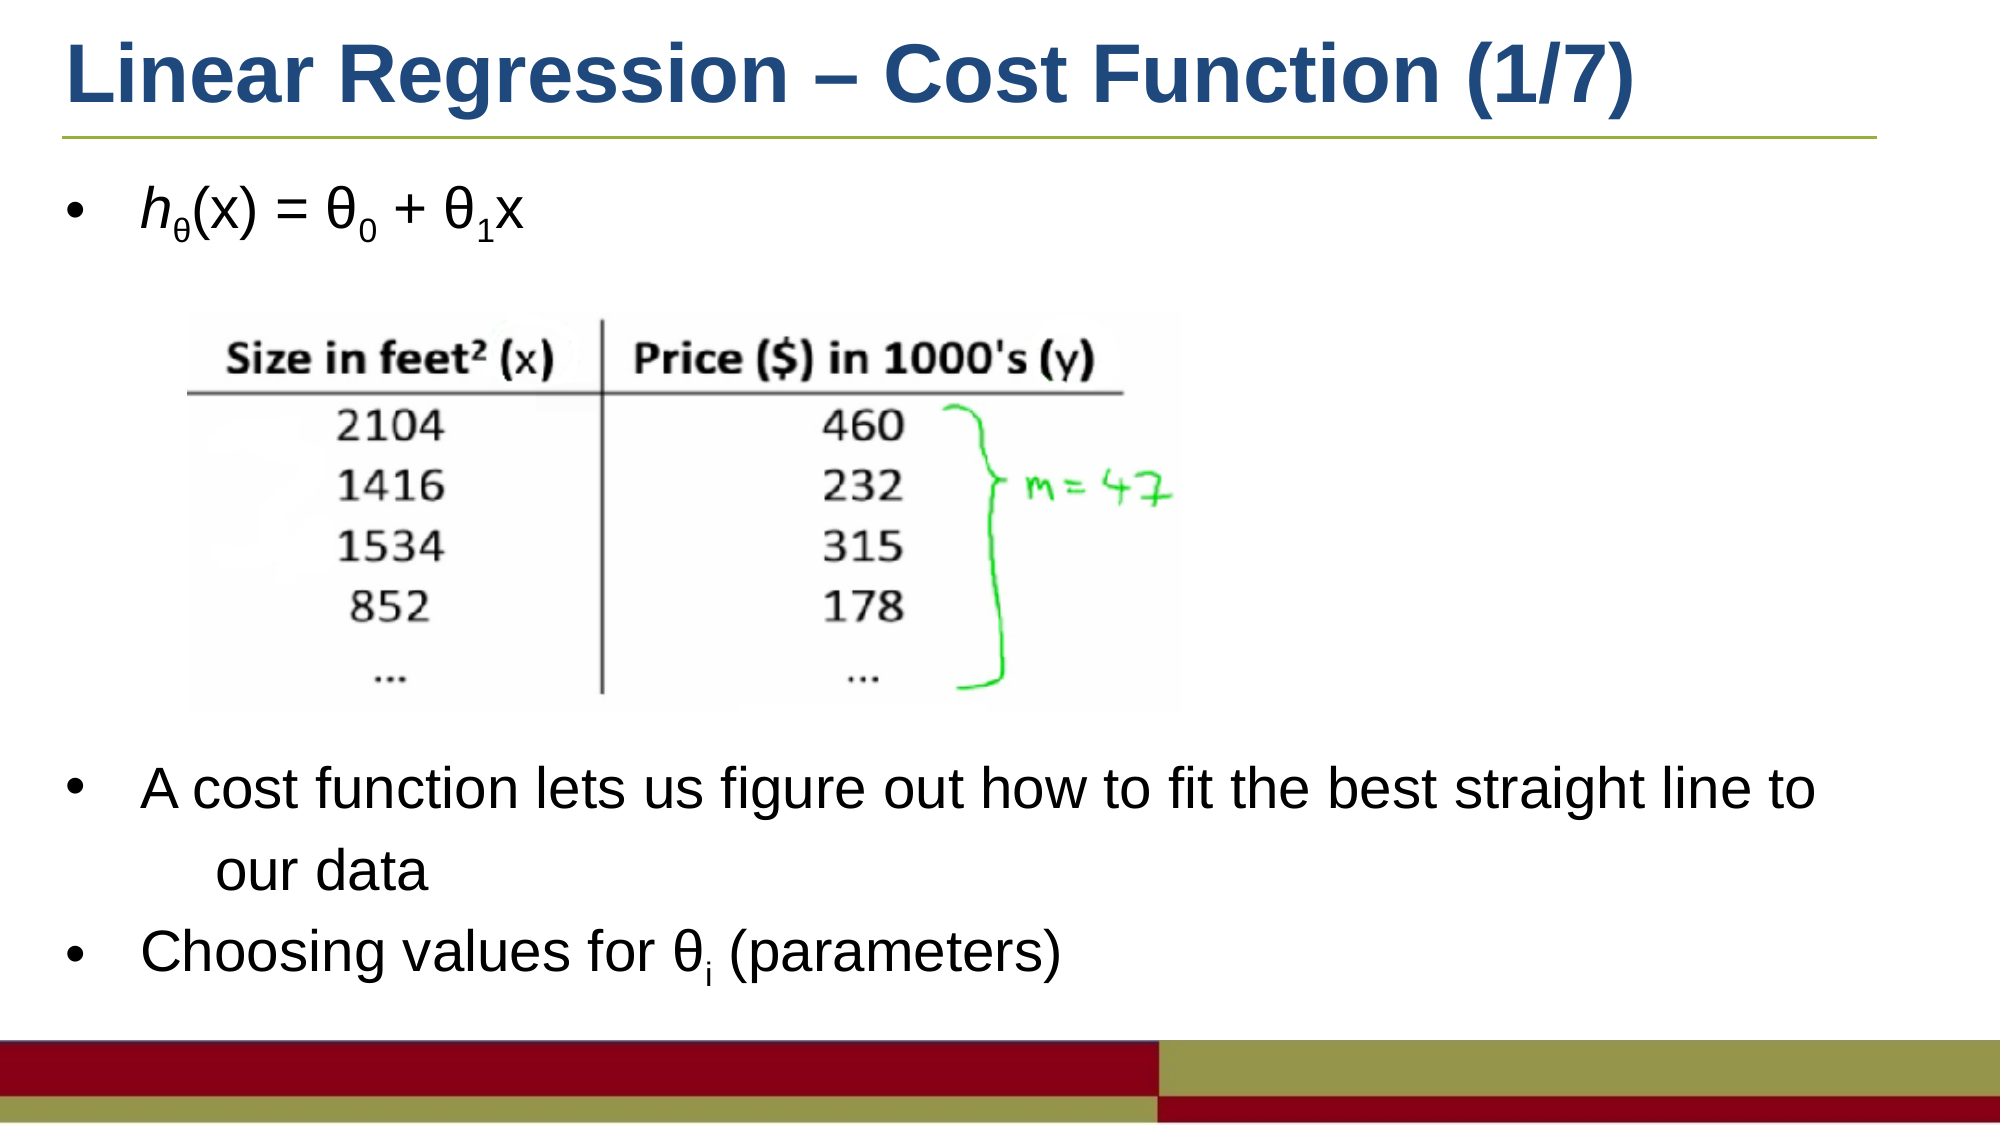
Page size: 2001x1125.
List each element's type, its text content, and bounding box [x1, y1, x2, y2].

picture [187, 311, 1183, 713]
title Linear Regression – Cost Function (1/7) [50, 0, 2000, 138]
picture [0, 1040, 2000, 1125]
subtitle hθ(x) = θ0 + θ1x A cost function lets us figure out how to fit the best straight line to our data Choosing values for θi (parameters) [50, 162, 1950, 1026]
